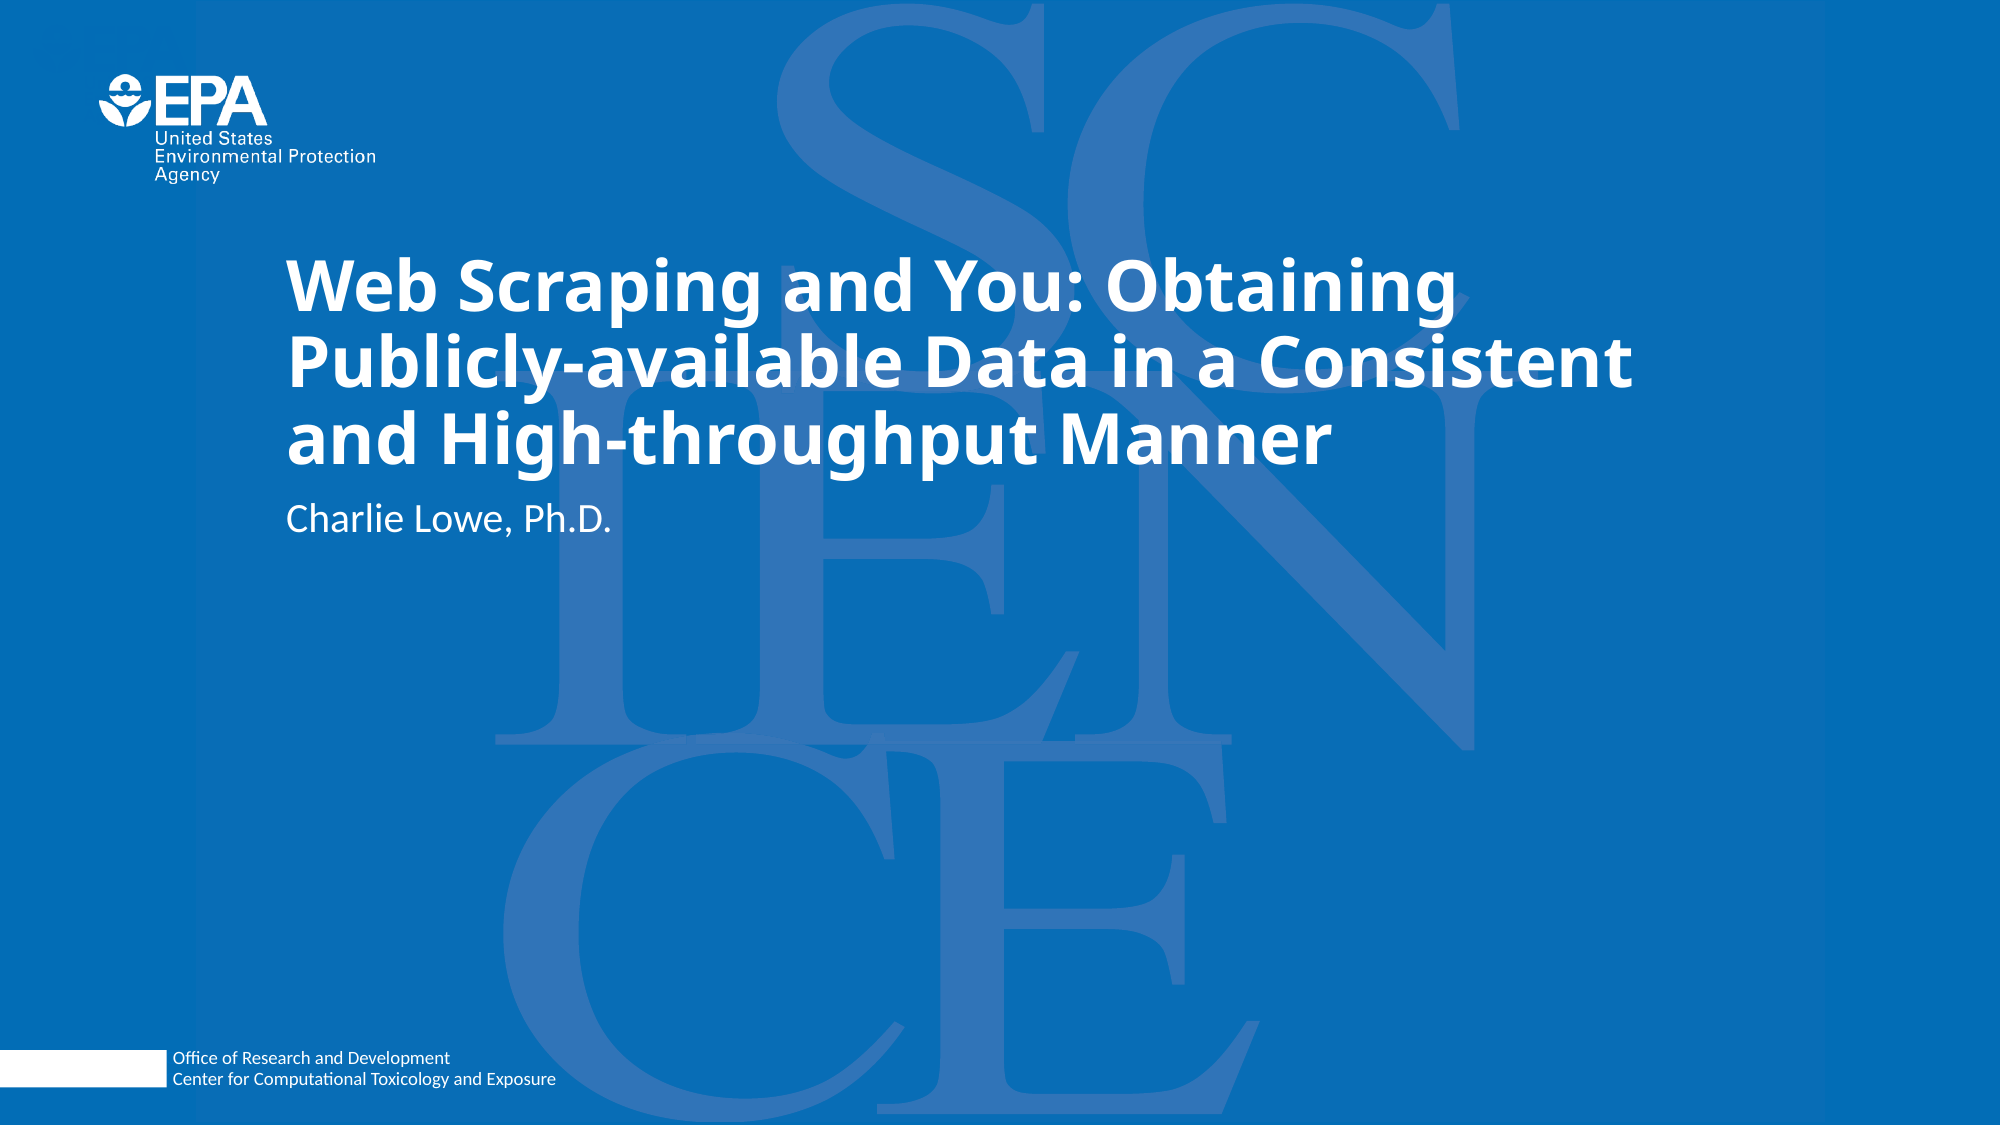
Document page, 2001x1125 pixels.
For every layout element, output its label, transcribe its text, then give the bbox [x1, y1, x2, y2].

title Web Scraping and You: Obtaining Publicly-available Data in a Consistent and High-throughput Manner [270, 246, 1730, 484]
subtitle Charlie Lowe, Ph.D. [270, 494, 1730, 551]
picture [99, 74, 375, 184]
